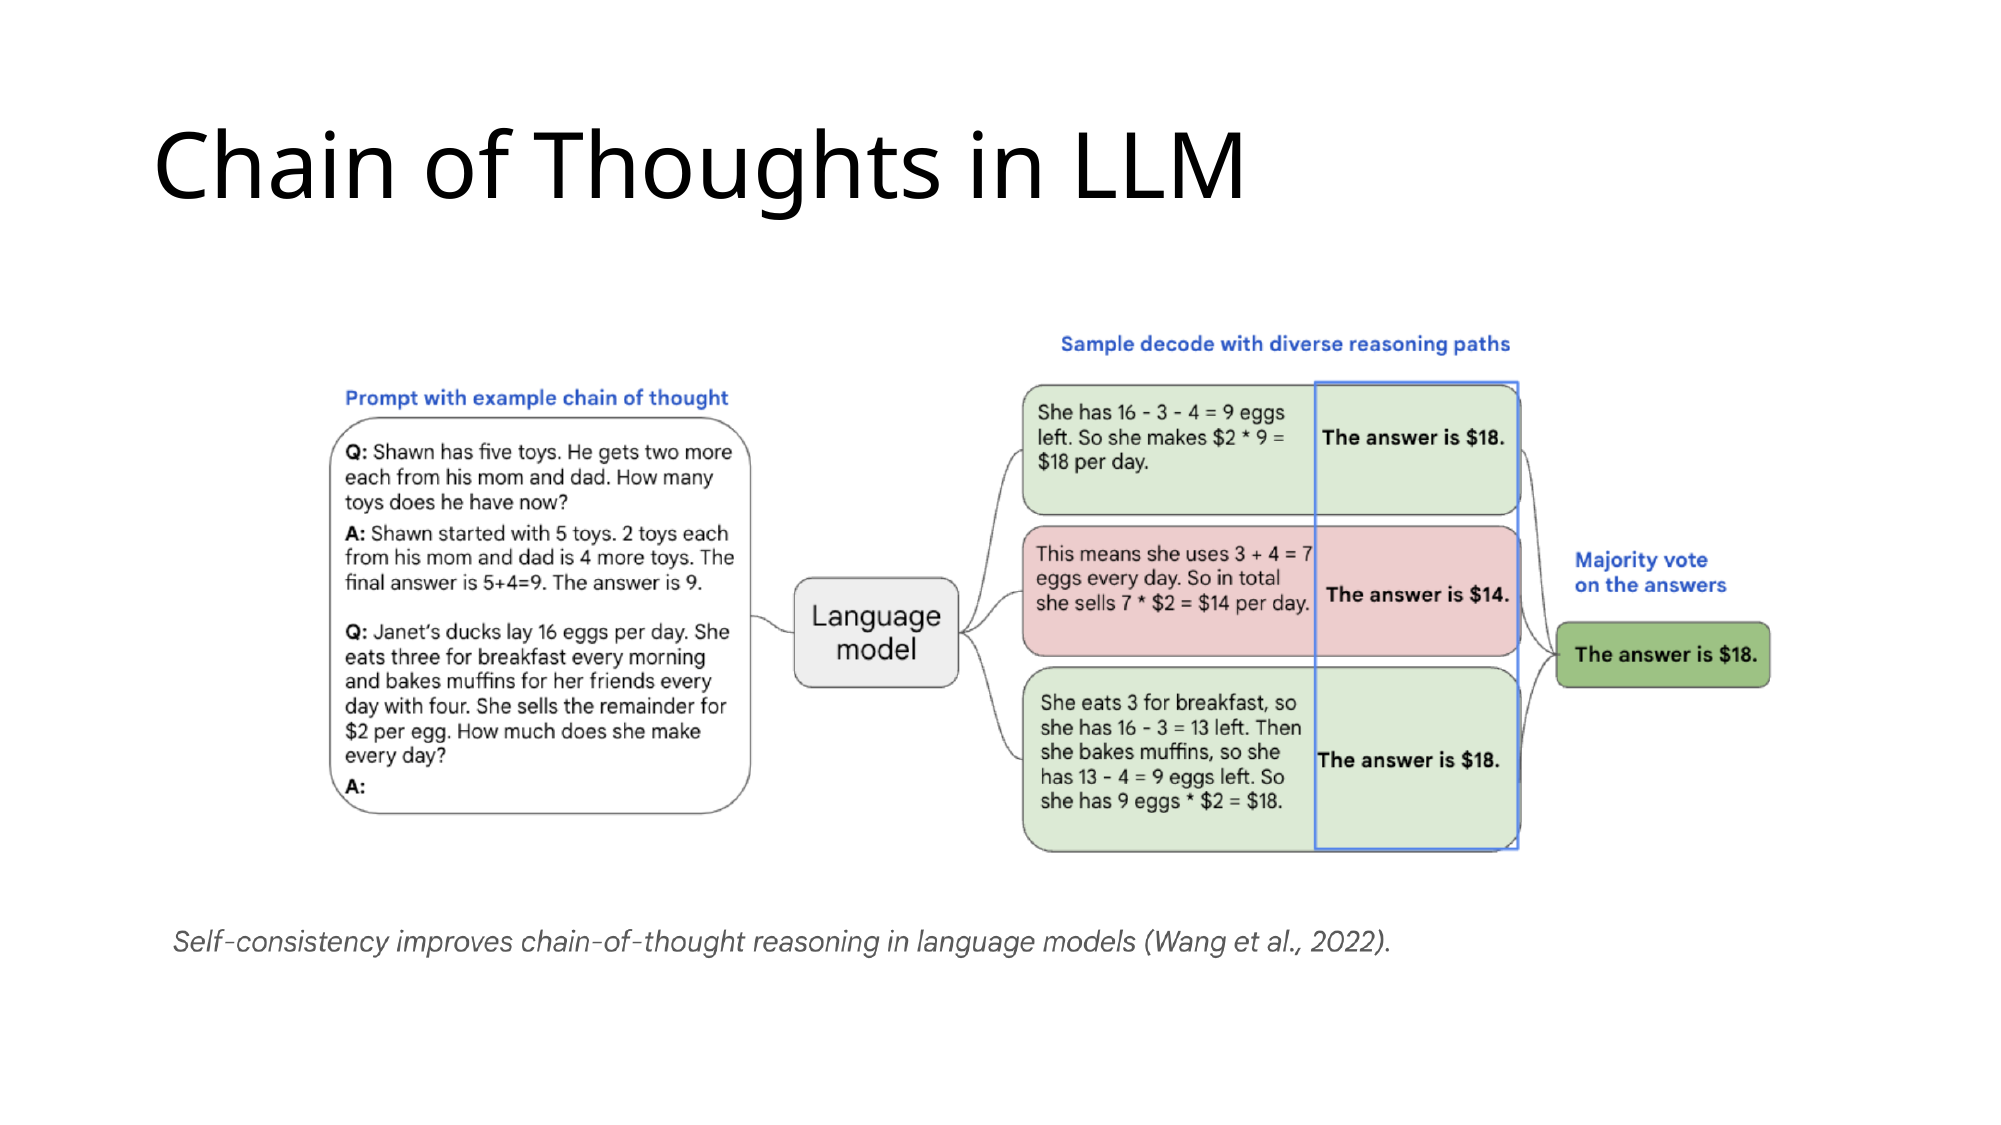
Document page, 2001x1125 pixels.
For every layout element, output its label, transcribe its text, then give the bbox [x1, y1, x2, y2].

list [137, 277, 1830, 992]
title Chain of Thoughts in LLM [137, 59, 1863, 278]
